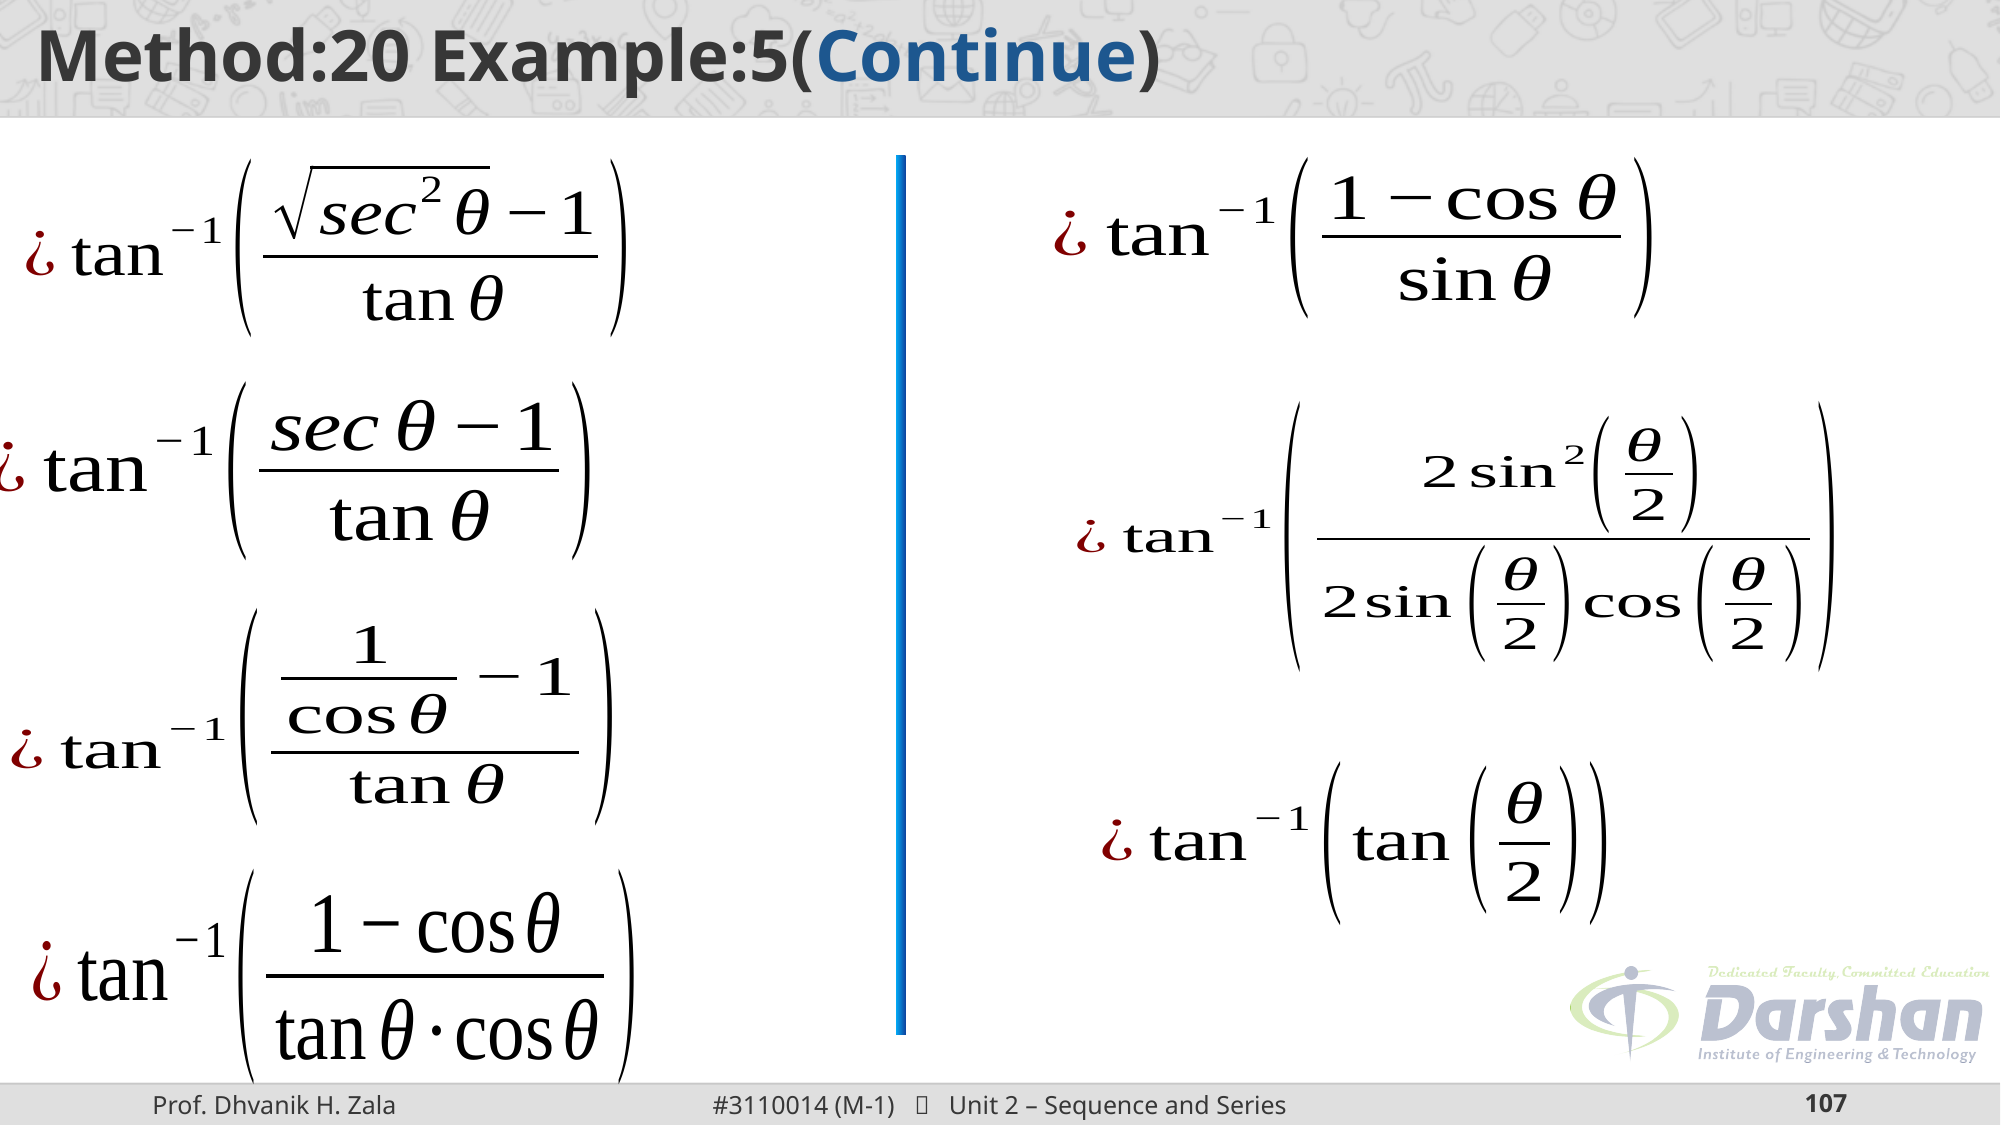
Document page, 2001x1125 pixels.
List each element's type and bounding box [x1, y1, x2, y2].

text_box [896, 155, 907, 1036]
